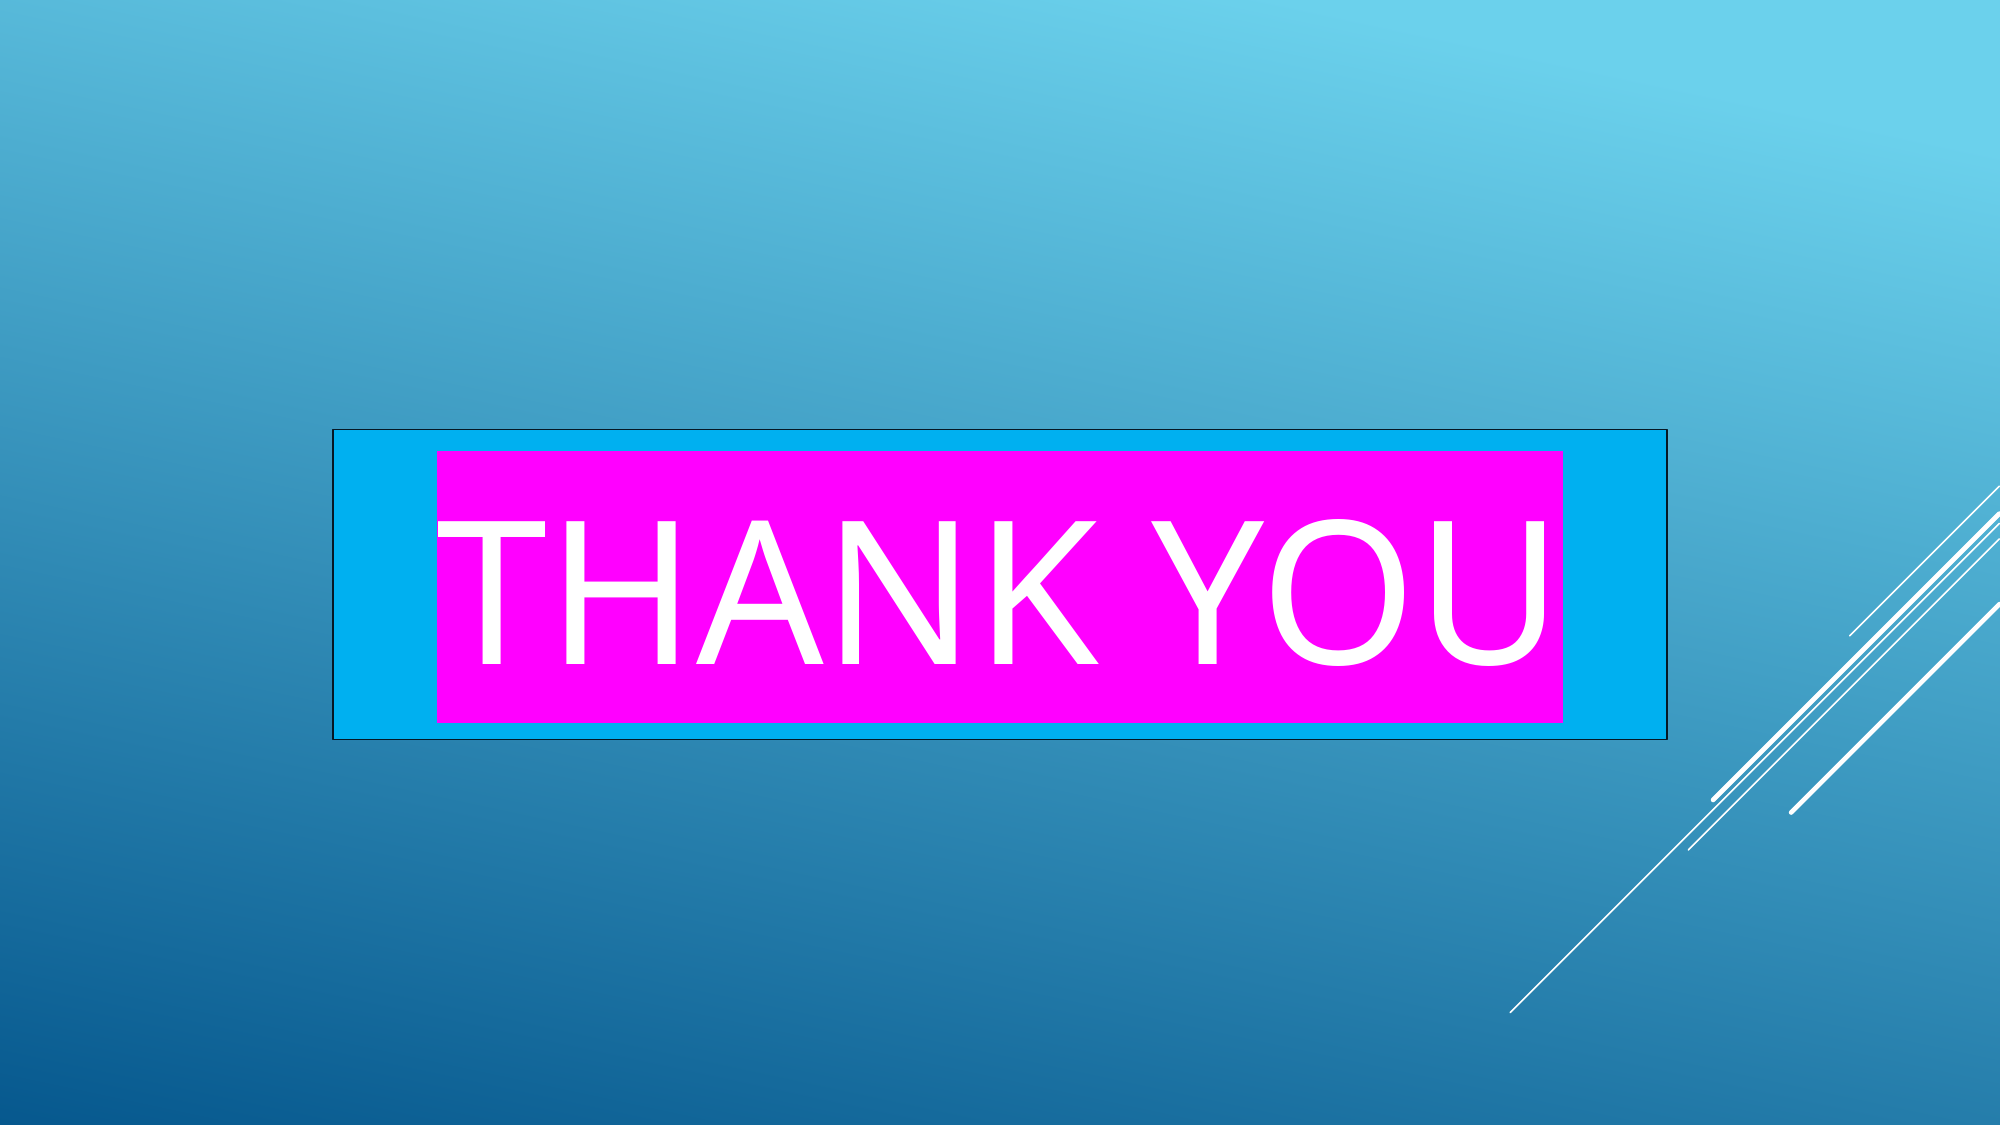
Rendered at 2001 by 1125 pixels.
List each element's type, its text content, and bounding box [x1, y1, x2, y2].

title THANK YOU [332, 429, 1668, 740]
